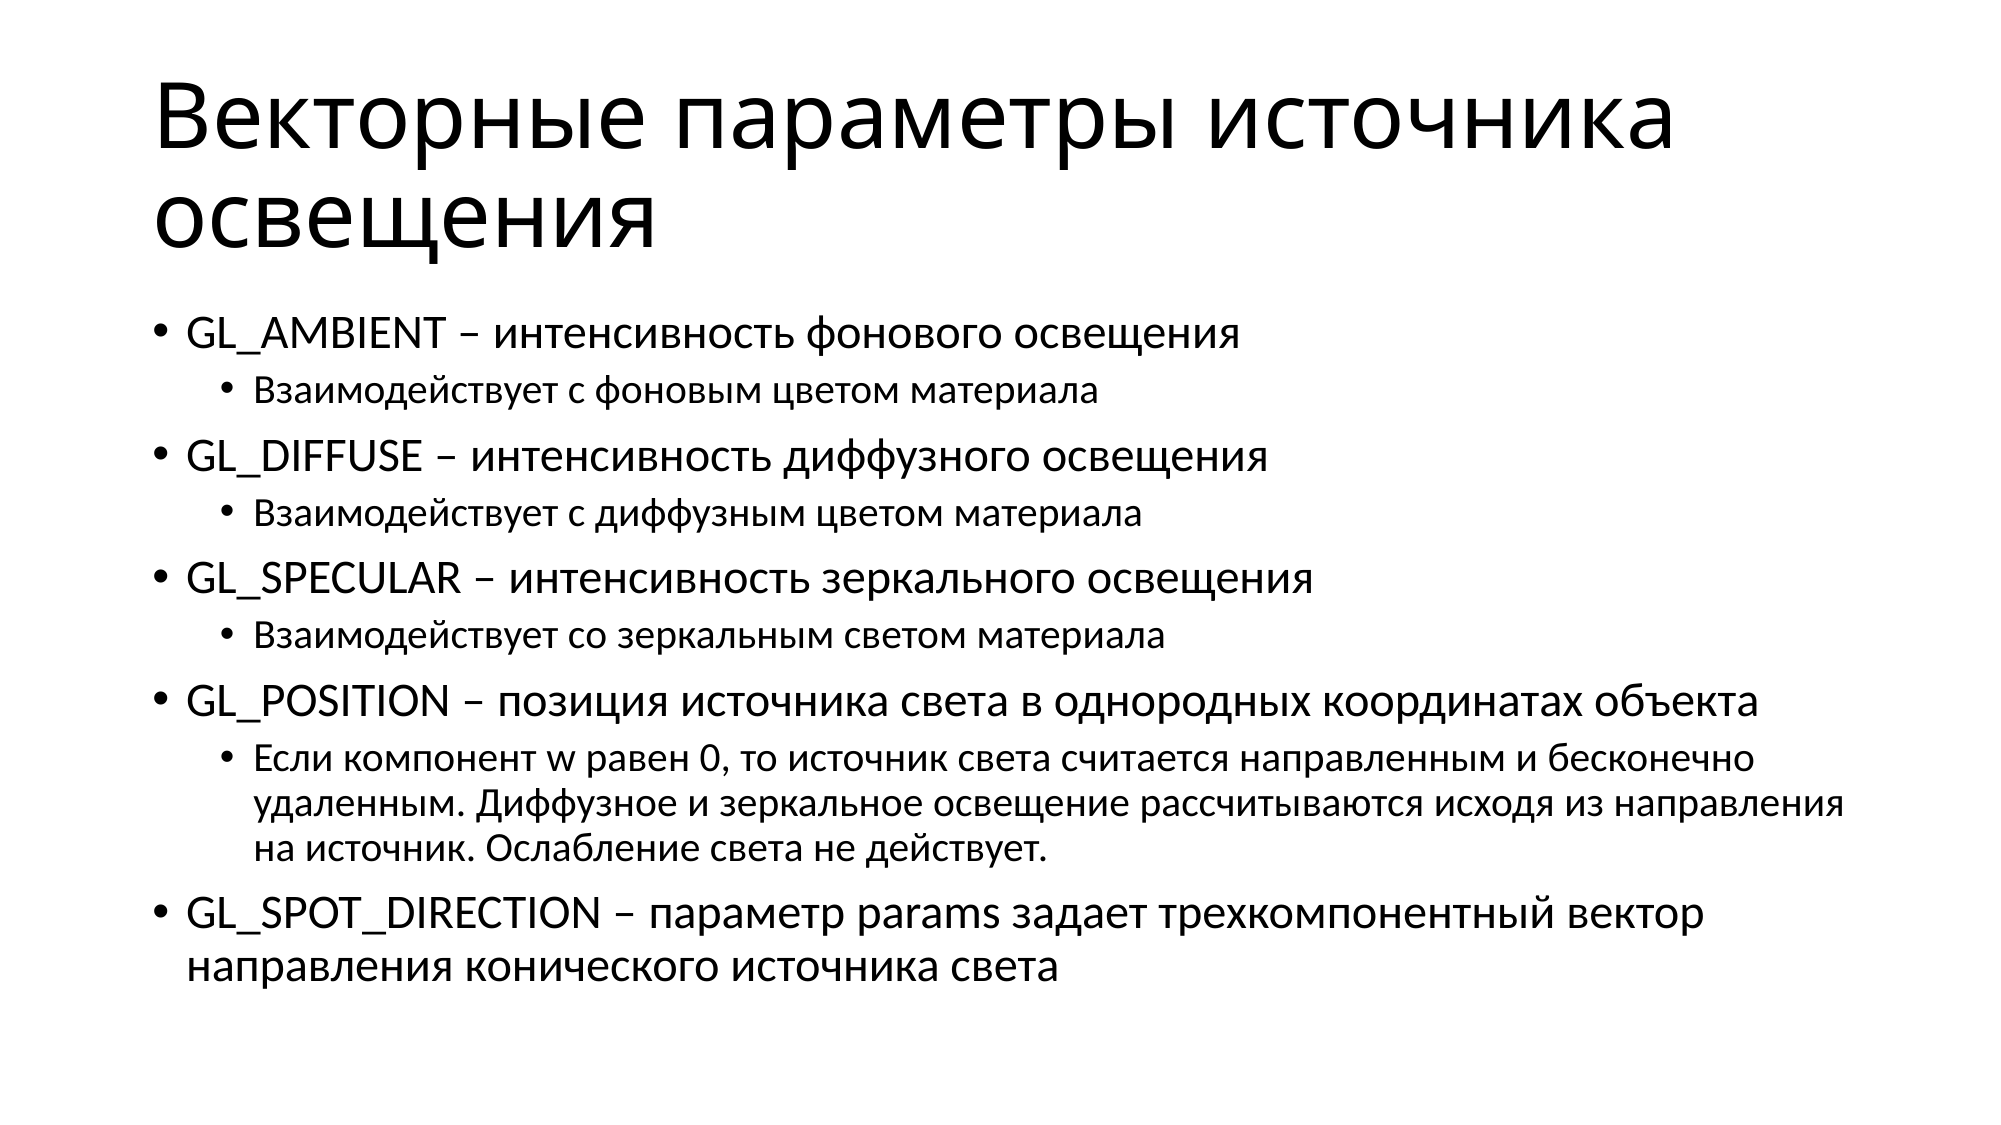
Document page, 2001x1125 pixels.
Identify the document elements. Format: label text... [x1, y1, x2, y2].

list GL_AMBIENT – интенсивность фонового освещения Взаимодействует с фоновым цветом материала GL_DIFFUSE – интенсивность диффузного освещения Взаимодействует с диффузным цветом материала GL_SPECULAR – интенсивность зеркального освещения Взаимодействует со зеркальным светом материала GL_POSITION – позиция источника света в однородных координатах объекта Если компонент w равен 0, то источник света считается направленным и бесконечно удаленным. Диффузное и зеркальное освещение рассчитываются исходя из направления на источник. Ослабление света не действует. GL_SPOT_DIRECTION – параметр params задает трехкомпонентный вектор направления конического источника света [137, 299, 1863, 1014]
title Векторные параметры источника освещения [137, 59, 1863, 278]
